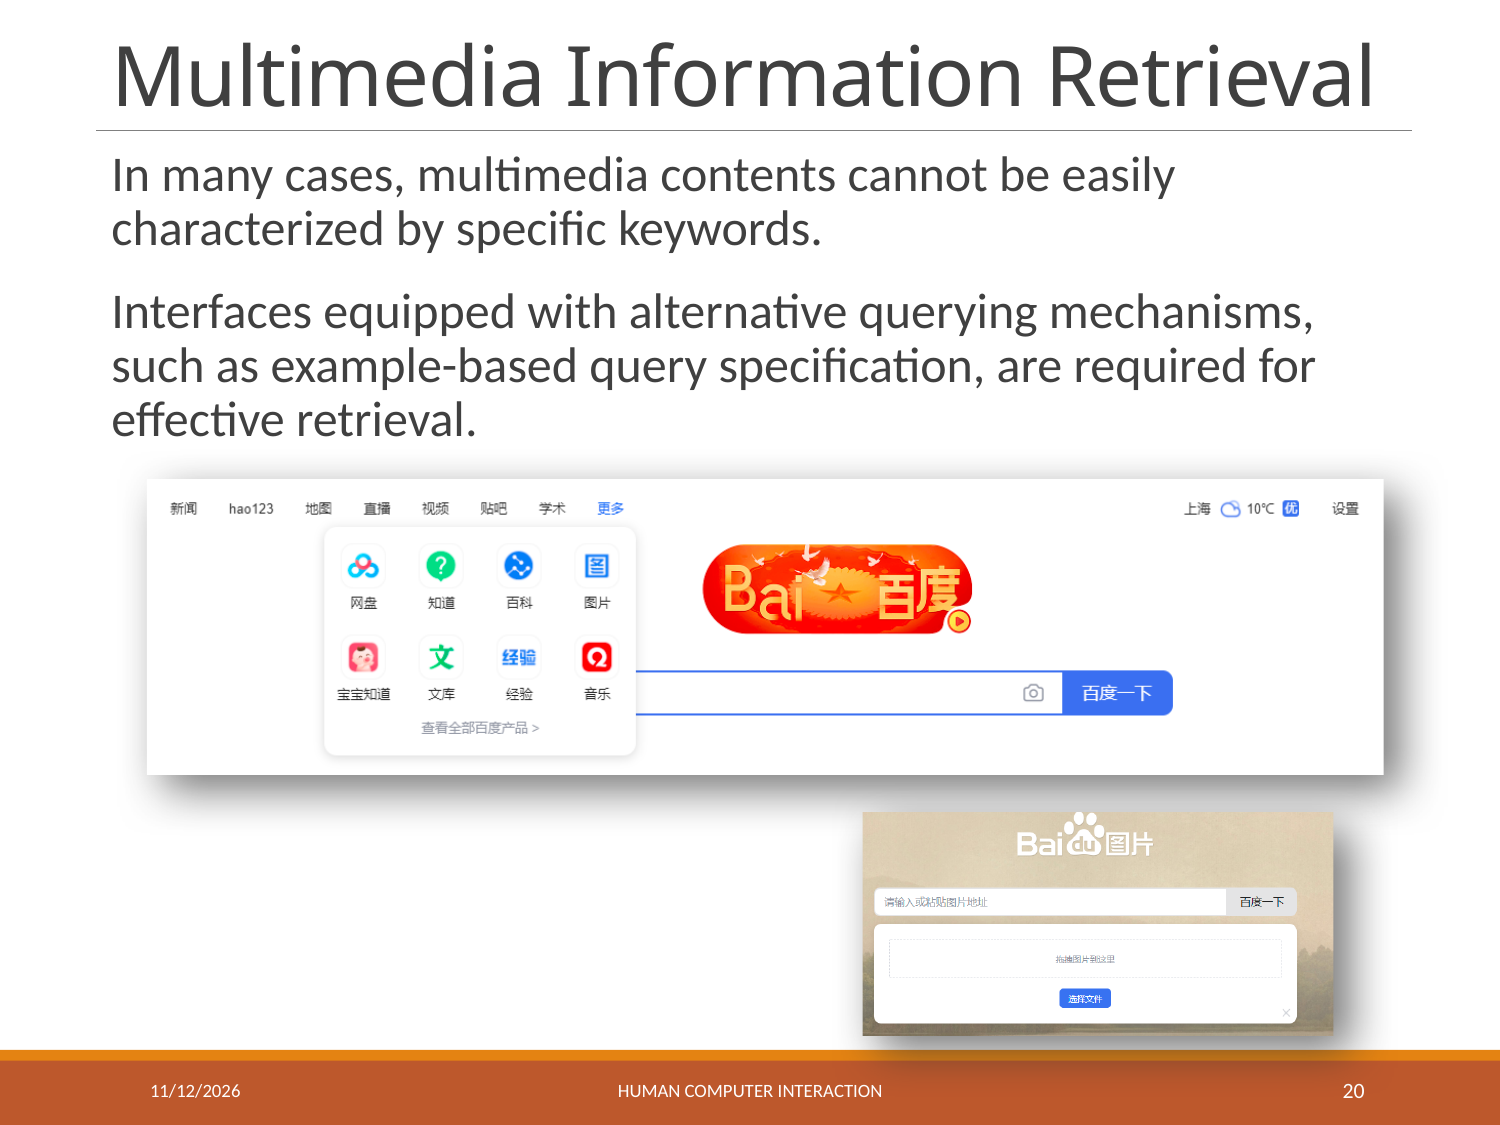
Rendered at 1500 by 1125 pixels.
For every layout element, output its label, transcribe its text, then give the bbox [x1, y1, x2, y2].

list In many cases, multimedia contents cannot be easily characterized by specific keywords. Interfaces equipped with alternative querying mechanisms, such as example-based query specification, are required for effective retrieval. [96, 140, 1413, 1034]
slide_number 20 [1218, 1059, 1380, 1120]
footer Human Computer Interaction [453, 1059, 1047, 1120]
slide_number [135, 1059, 440, 1120]
picture [146, 478, 1385, 776]
picture [861, 812, 1334, 1036]
title Multimedia Information Retrieval [96, 19, 1413, 131]
